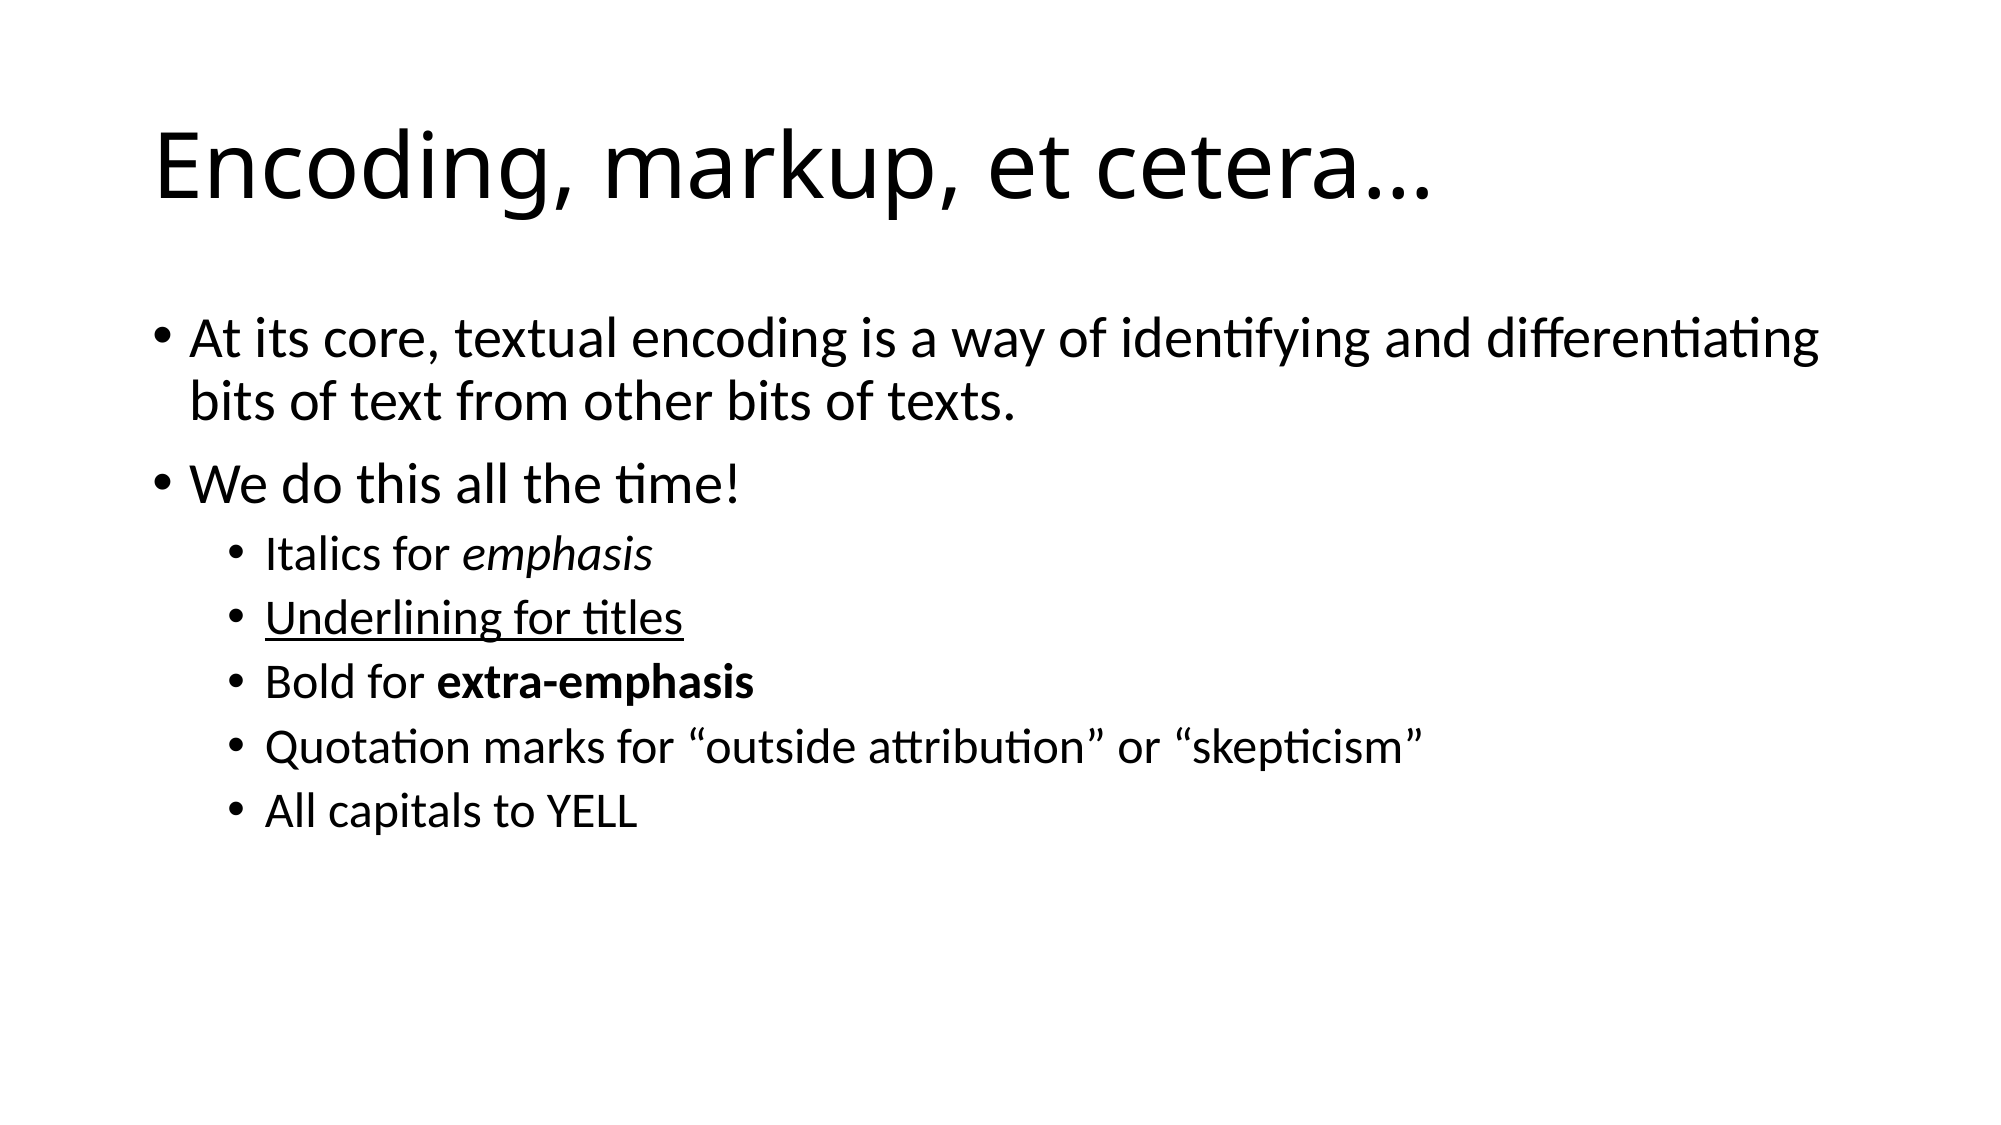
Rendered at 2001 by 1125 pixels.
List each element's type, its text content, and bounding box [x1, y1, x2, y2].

list At its core, textual encoding is a way of identifying and differentiating bits of text from other bits of texts. We do this all the time! Italics for emphasis Underlining for titles Bold for extra-emphasis Quotation marks for “outside attribution” or “skepticism” All capitals to YELL [137, 299, 1863, 1014]
title Encoding, markup, et cetera… [137, 59, 1863, 278]
